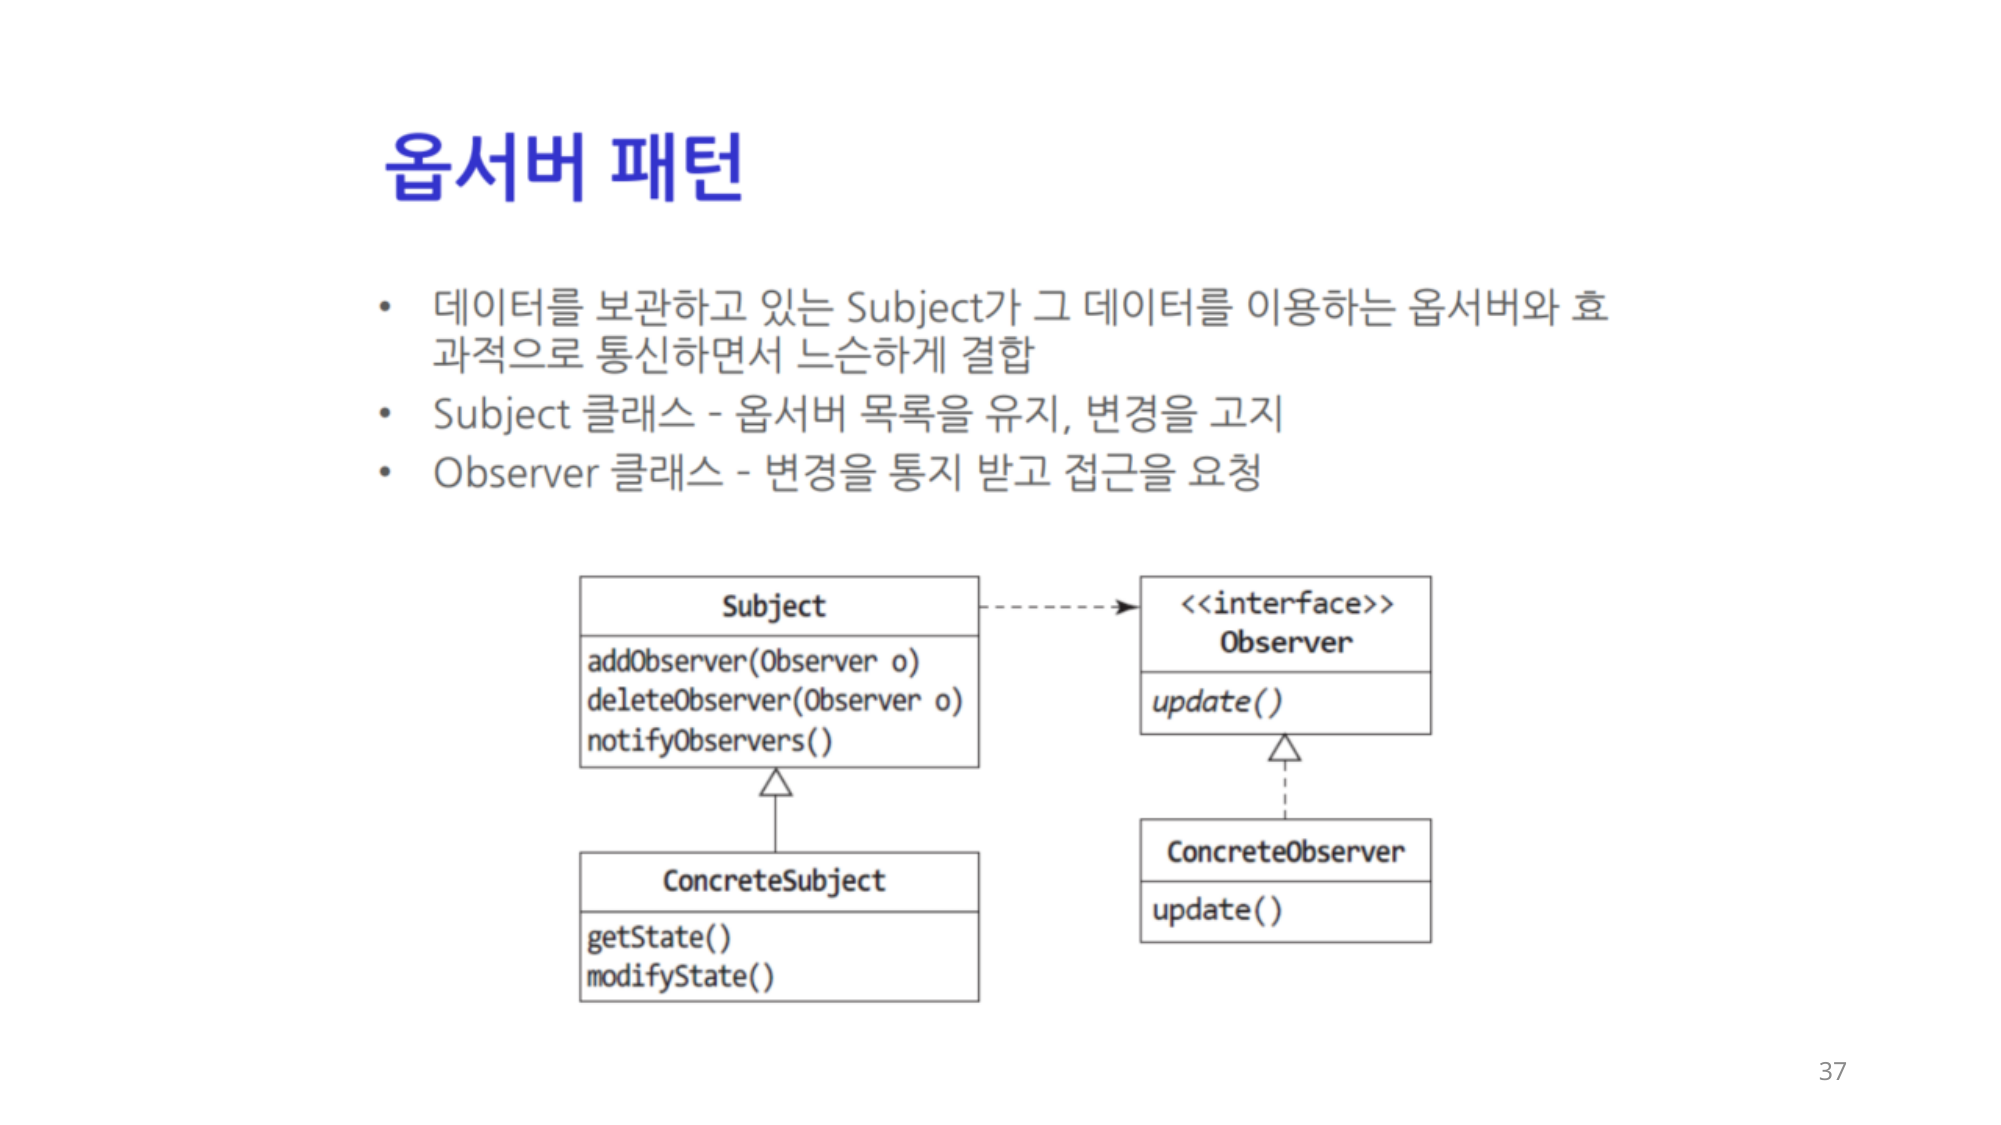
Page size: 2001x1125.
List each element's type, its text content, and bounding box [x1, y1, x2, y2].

picture [326, 97, 1674, 1028]
slide_number 37 [1412, 1042, 1863, 1103]
